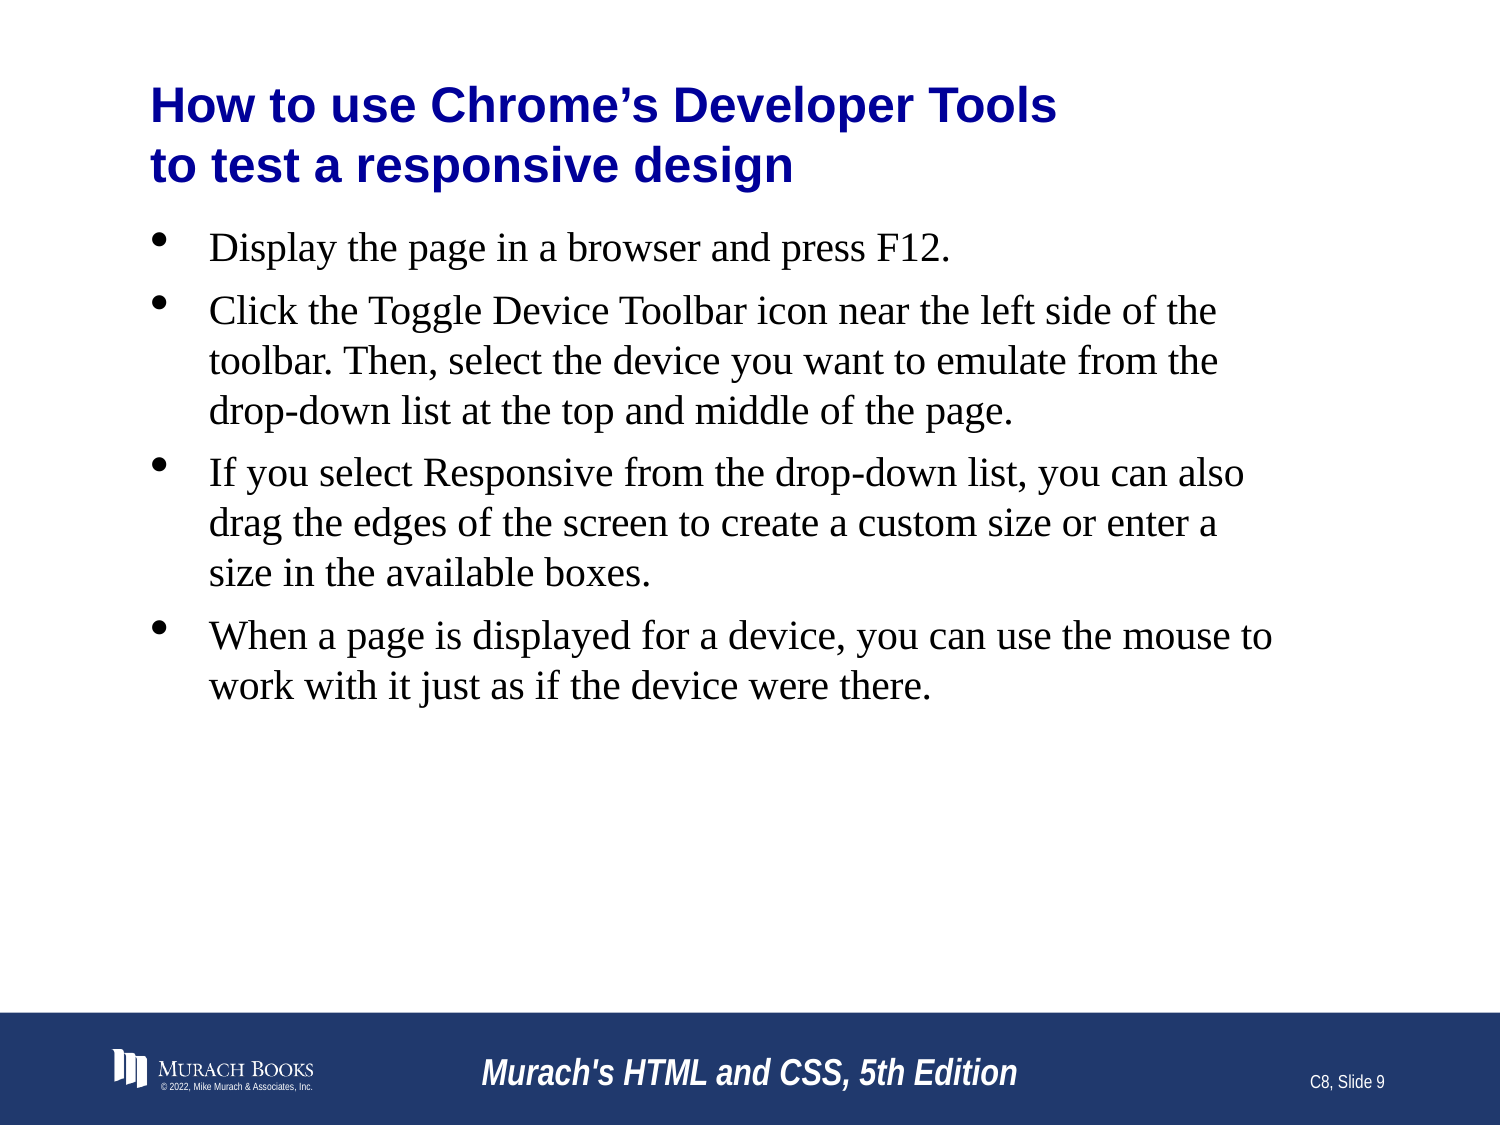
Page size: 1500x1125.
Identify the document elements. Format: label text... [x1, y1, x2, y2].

slide_number Murach's HTML and CSS, 5th Edition [463, 1025, 1050, 1100]
list Display the page in a browser and press F12. Click the Toggle Device Toolbar icon near the left side of the toolbar. Then, select the device you want to emulate from the drop-down list at the top and middle of the page. If you select Responsive from the drop-down list, you can also drag the edges of the screen to create a custom size or enter a size in the available boxes. When a page is displayed for a device, you can use the mouse to work with it just as if the device were there. [137, 212, 1350, 975]
footer © 2022, Mike Murach & Associates, Inc. [12, 1025, 463, 1100]
title How to use Chrome’s Developer Tools to test a responsive design [150, 72, 1350, 194]
slide_number C8, Slide 9 [1087, 1025, 1400, 1100]
